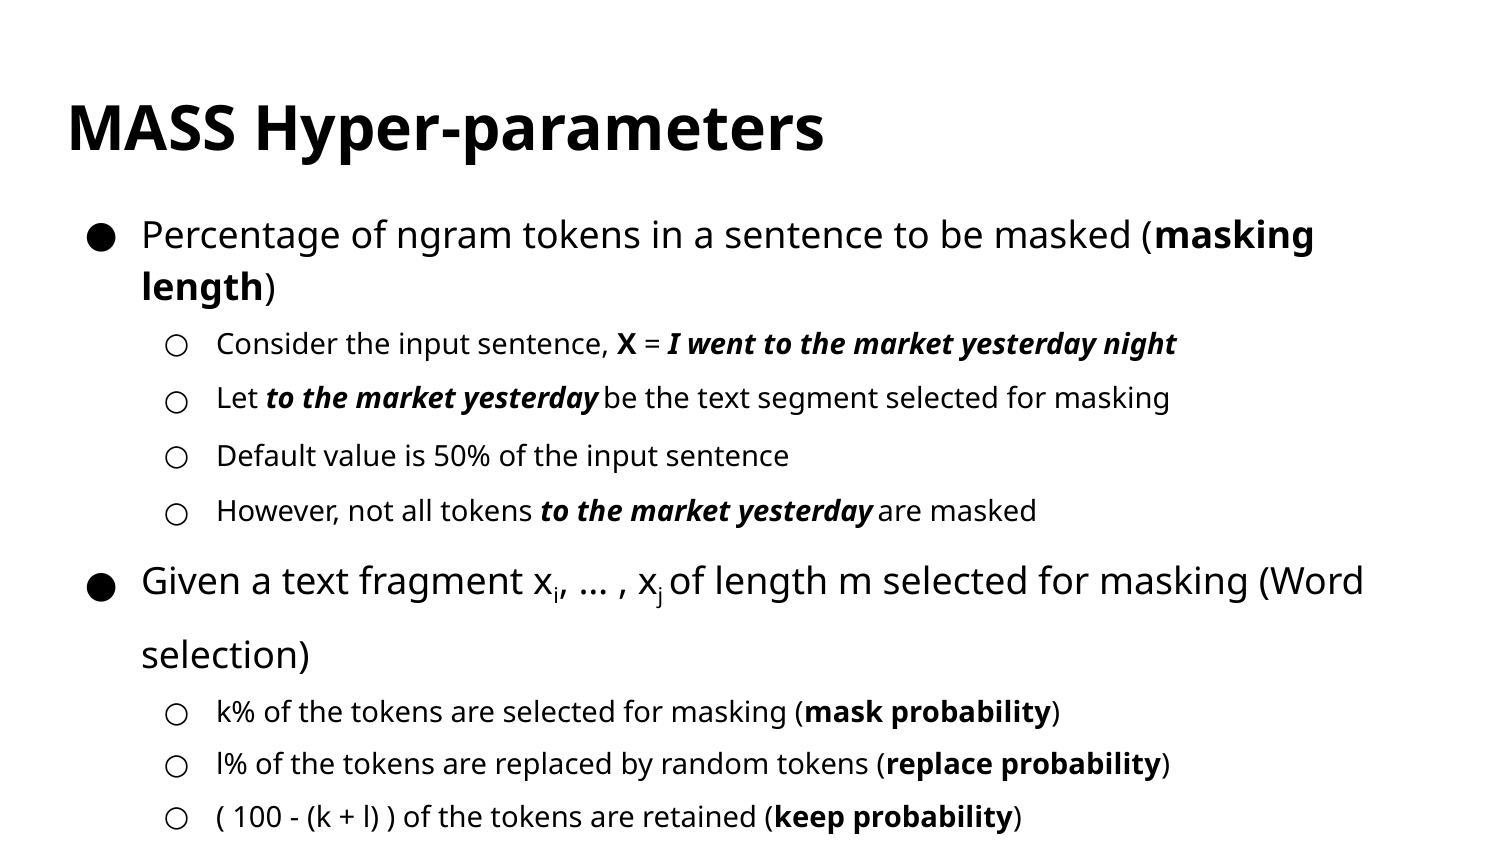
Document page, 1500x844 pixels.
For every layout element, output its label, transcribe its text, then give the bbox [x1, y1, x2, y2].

list Percentage of ngram tokens in a sentence to be masked (masking length) Consider the input sentence, X = I went to the market yesterday night Let to the market yesterday be the text segment selected for masking Default value is 50% of the input sentence However, not all tokens to the market yesterday are masked Given a text fragment xi, … , xj of length m selected for masking (Word selection) k% of the tokens are selected for masking (mask probability) l% of the tokens are replaced by random tokens (replace probability) ( 100 - (k + l) ) of the tokens are retained (keep probability) Default values are k = 80%, l = 10% [51, 189, 1449, 750]
title MASS Hyper-parameters [51, 72, 1449, 176]
